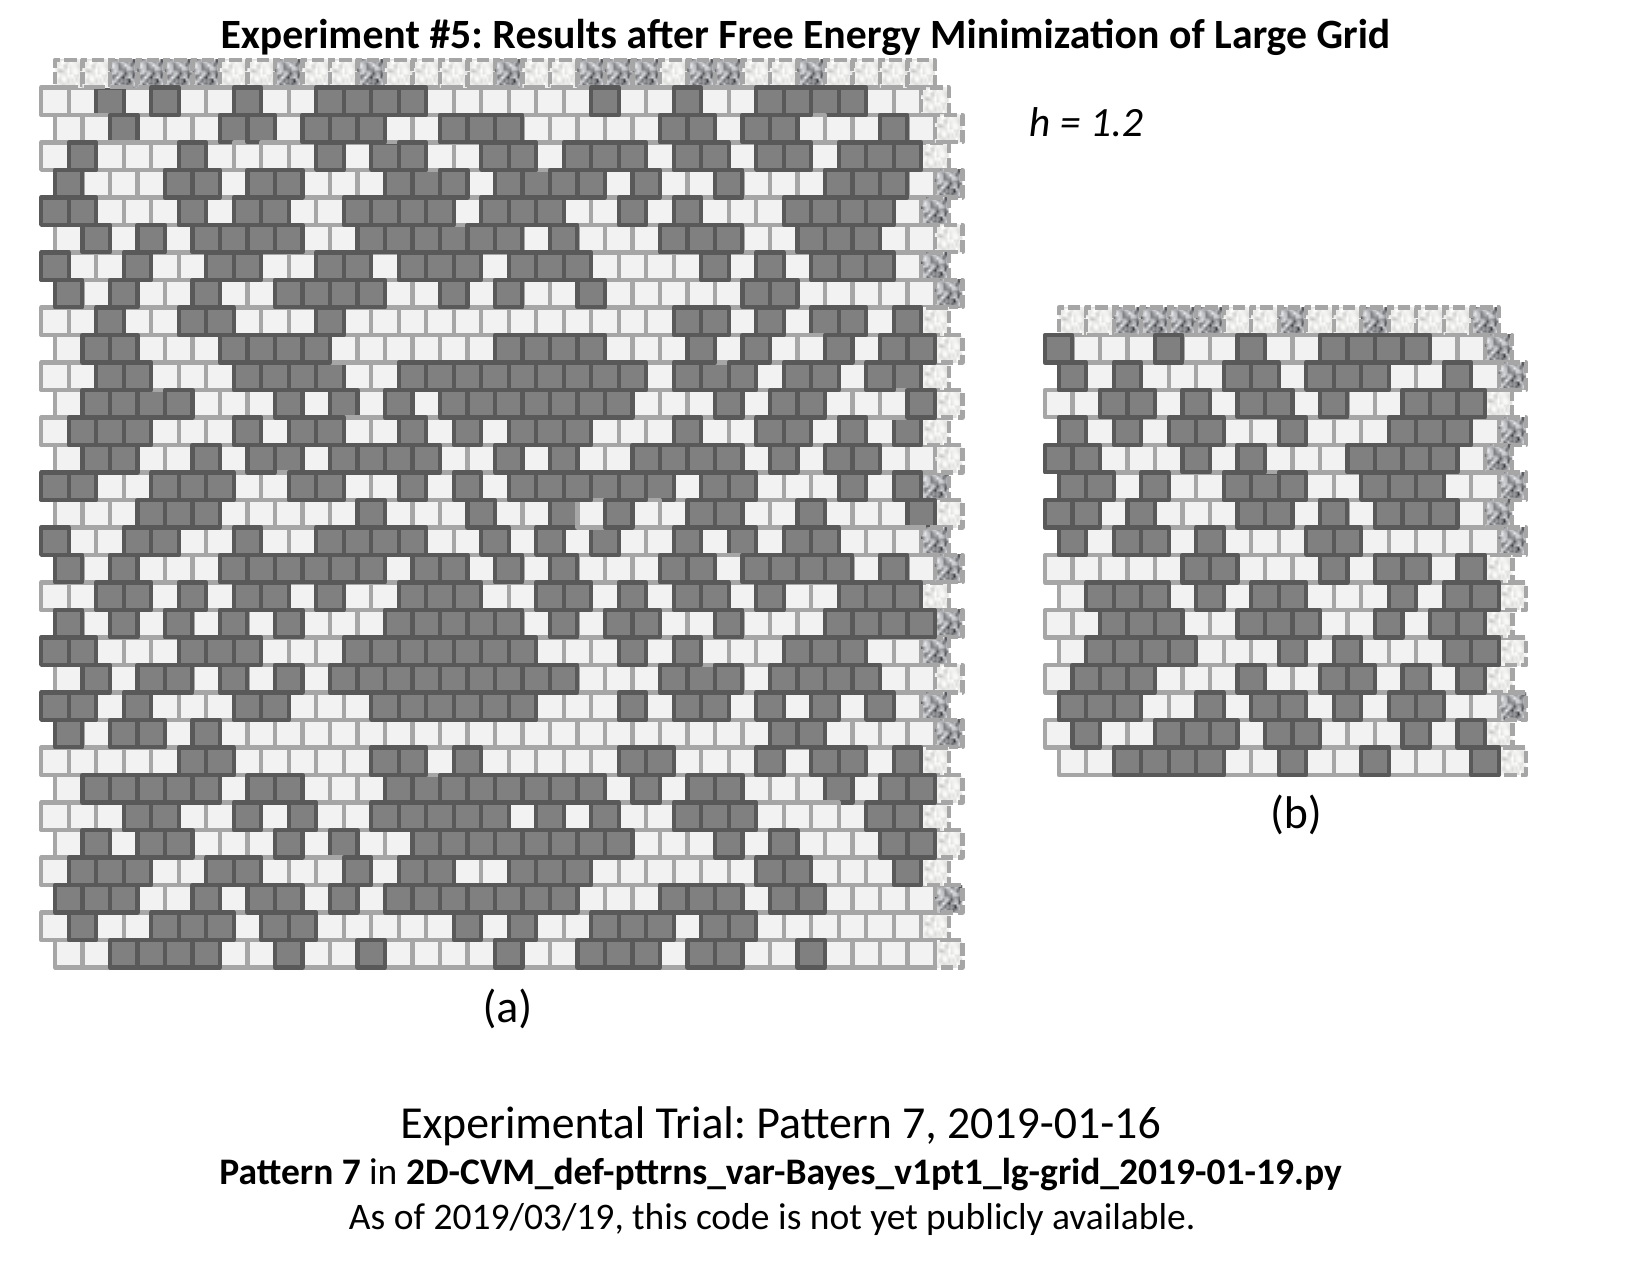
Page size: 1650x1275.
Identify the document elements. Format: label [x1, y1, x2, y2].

text_box [39, 0, 1407, 1040]
text_box [1014, 87, 1159, 153]
text_box [1043, 305, 1528, 845]
text_box [204, 1085, 1358, 1245]
